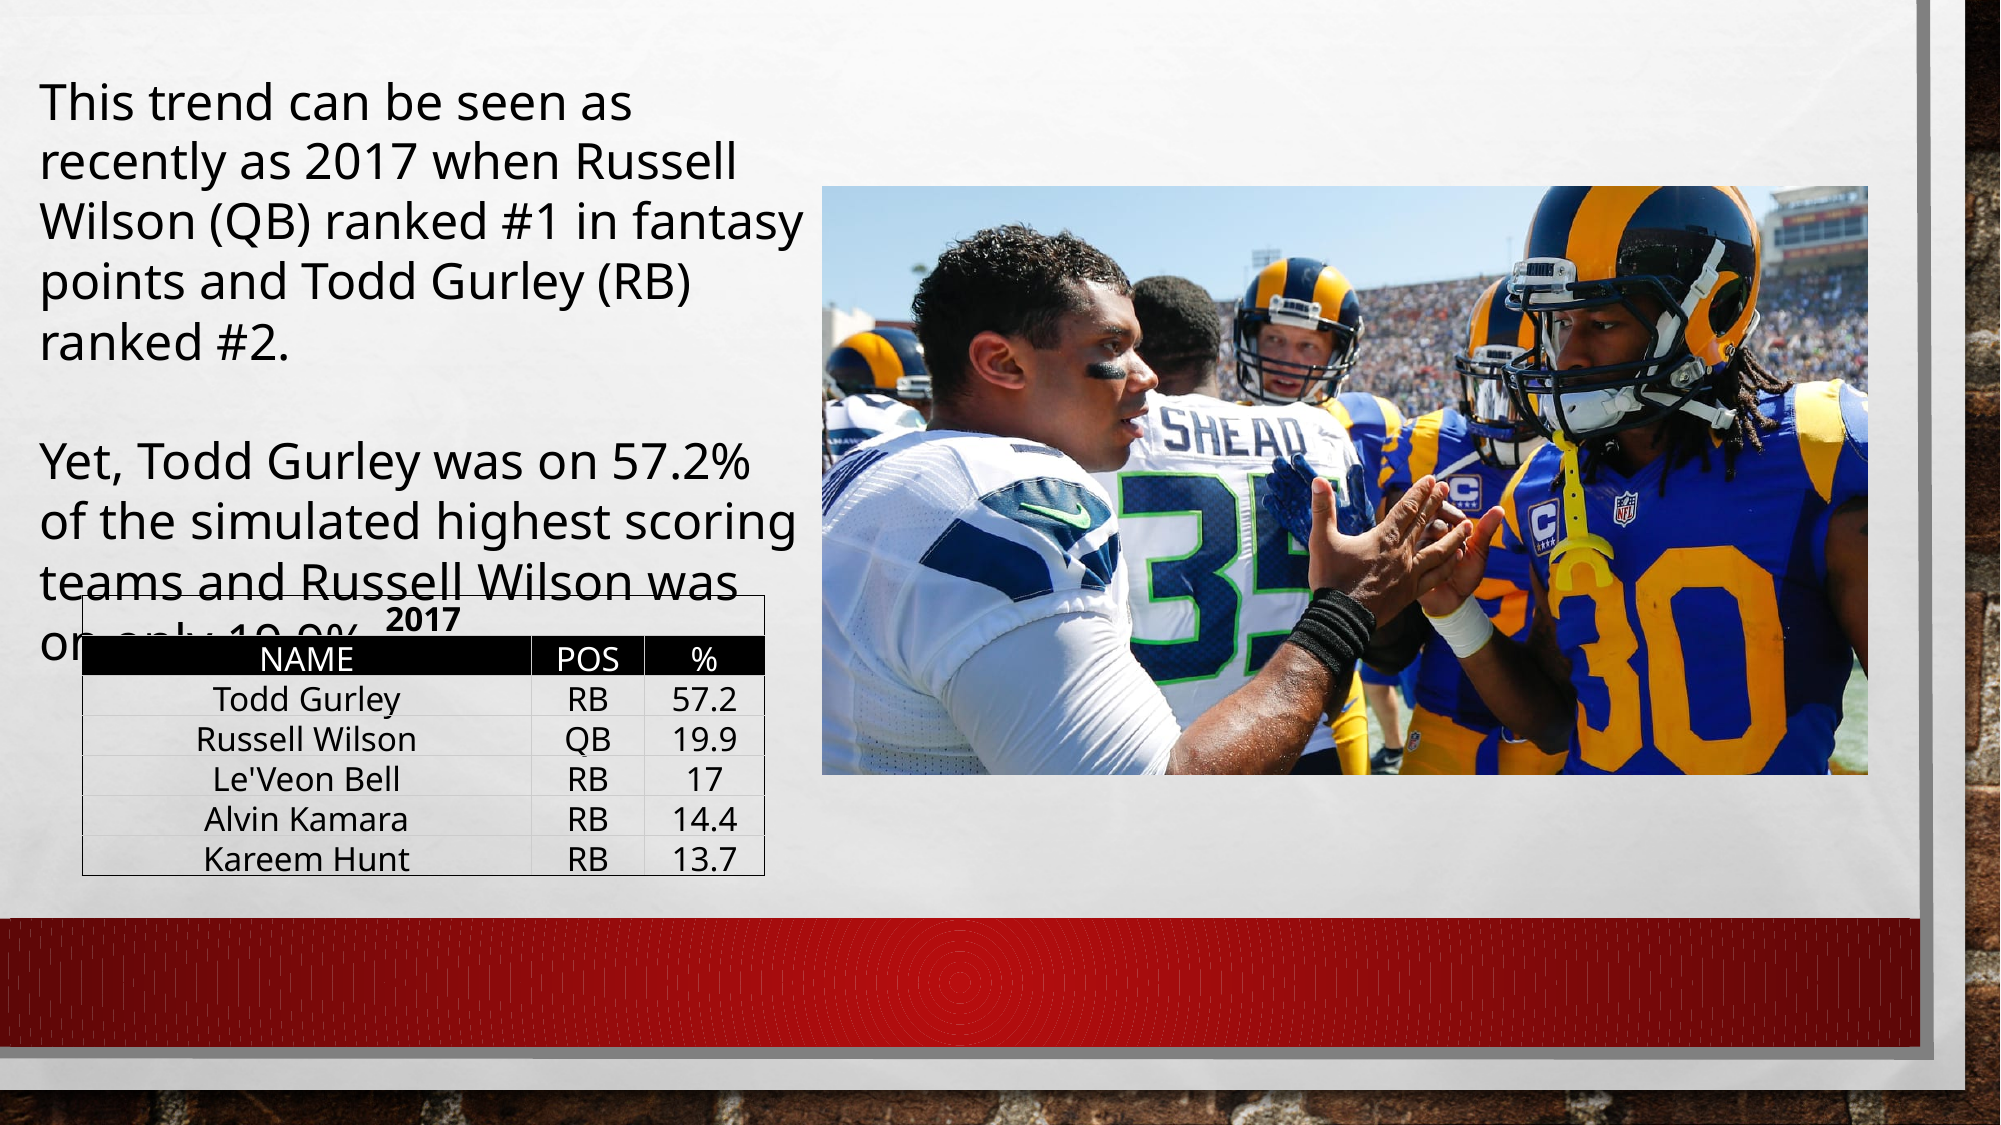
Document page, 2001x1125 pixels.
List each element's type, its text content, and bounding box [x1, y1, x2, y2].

table_cell Todd Gurley [83, 676, 531, 715]
table_cell 17 [645, 756, 764, 795]
table_cell 57.2 [645, 676, 764, 715]
text_box This trend can be seen as recently as 2017 when Russell Wilson (QB) ranked #1 in fantasy points and Todd Gurley (RB) ranked #2. Yet, Todd Gurley was on 57.2% of the simulated highest scoring teams and Russell Wilson was on only 19.9% [24, 62, 823, 678]
picture [821, 185, 1868, 776]
table_cell Le'Veon Bell [83, 756, 531, 795]
table_header 2017 [83, 596, 764, 635]
table_cell 14.4 [645, 796, 764, 835]
table_cell RB [532, 796, 644, 835]
table_cell 19.9 [645, 716, 764, 755]
table_cell Alvin Kamara [83, 796, 531, 835]
table_cell POS [532, 636, 644, 675]
table_cell Russell Wilson [83, 716, 531, 755]
table_cell RB [532, 676, 644, 715]
table_cell RB [532, 836, 644, 875]
picture [0, 0, 2000, 1125]
table_cell % [645, 636, 764, 675]
table_cell NAME [83, 636, 531, 675]
table_cell Kareem Hunt [83, 836, 531, 875]
table_cell 13.7 [645, 836, 764, 875]
table_cell RB [532, 756, 644, 795]
table_cell QB [532, 716, 644, 755]
